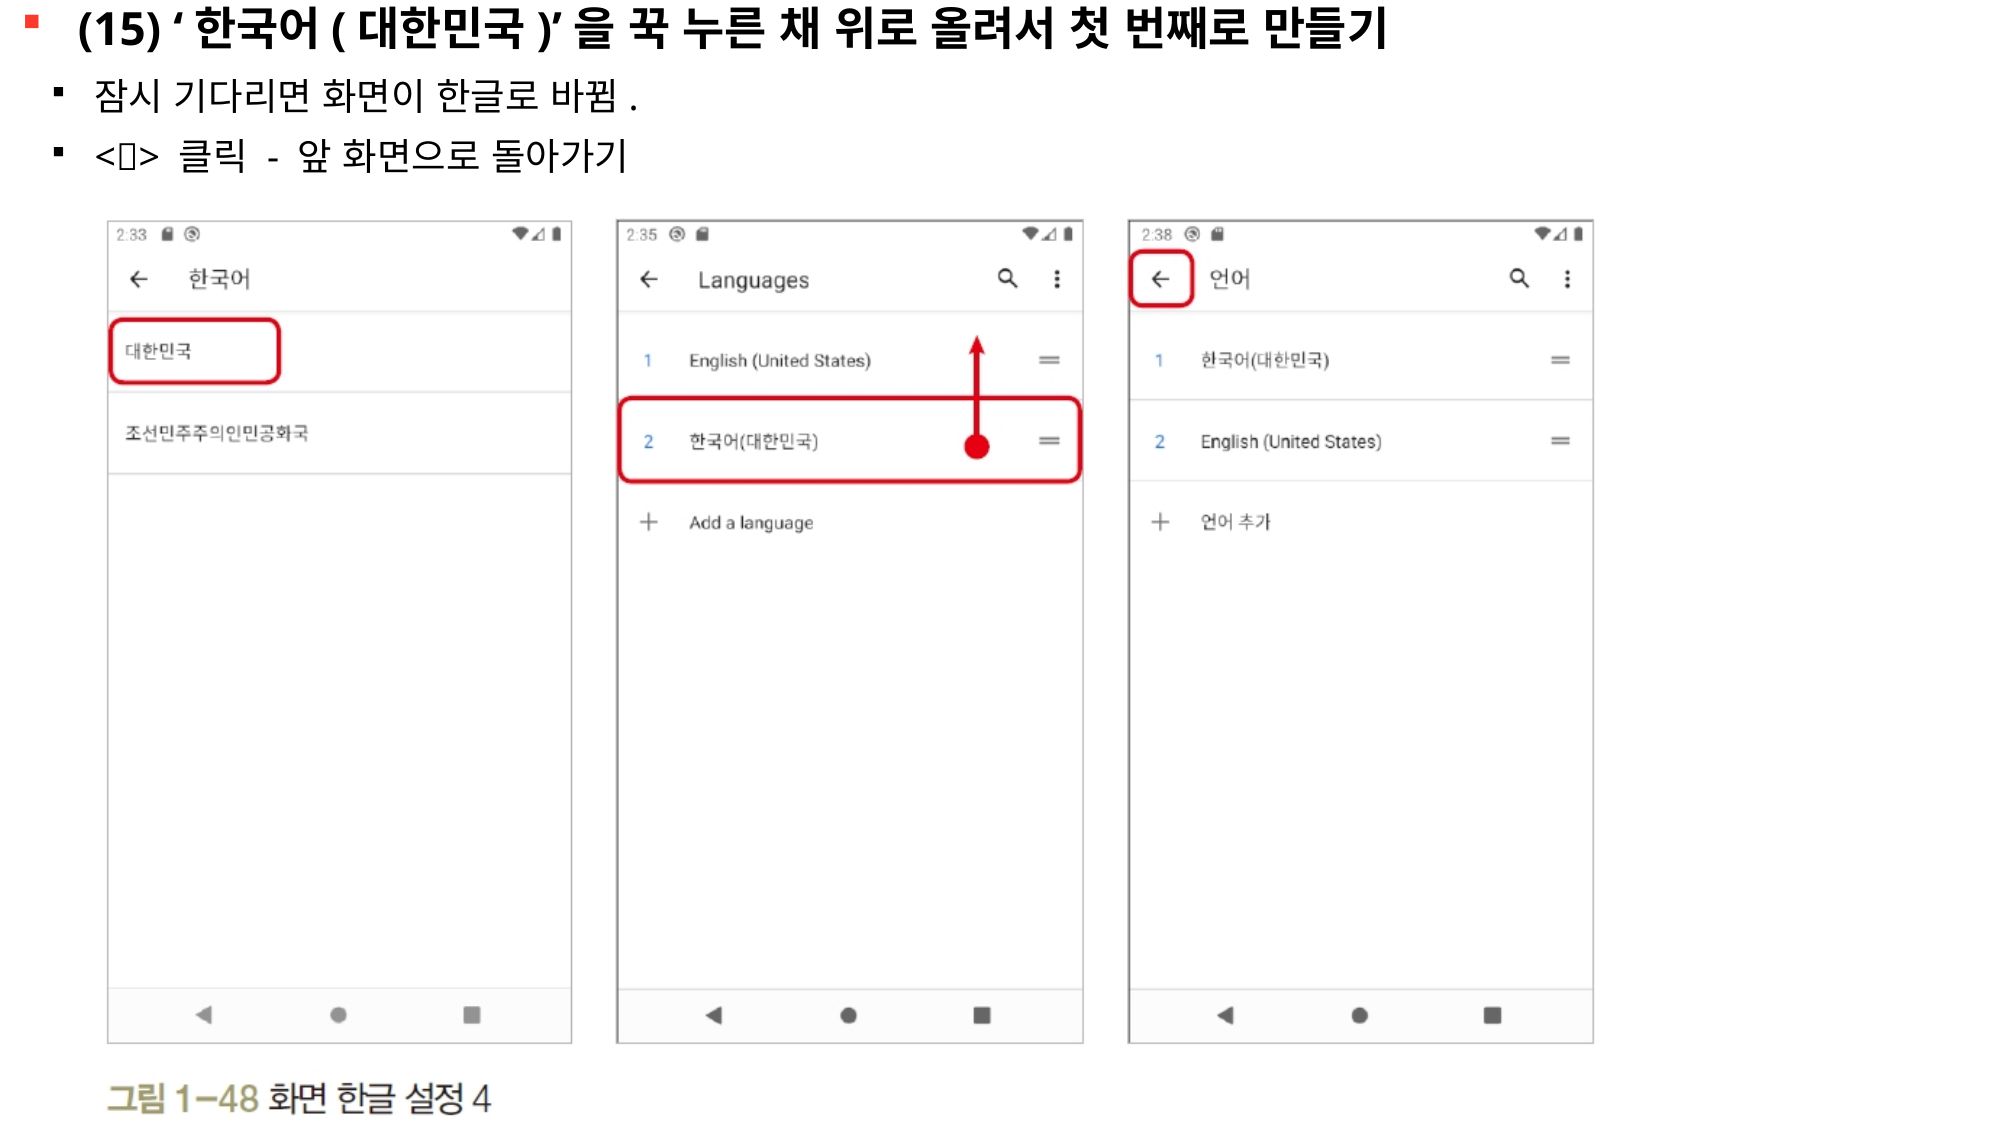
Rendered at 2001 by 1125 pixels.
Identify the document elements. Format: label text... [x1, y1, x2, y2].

picture [100, 212, 1600, 1121]
text_box (15) ‘한국어(대한민국)’을 꾹 누른 채 위로 올려서 첫 번째로 만들기 잠시 기다리면 화면이 한글로 바뀜. <> 클릭 - 앞 화면으로 돌아가기 [21, 0, 1969, 233]
